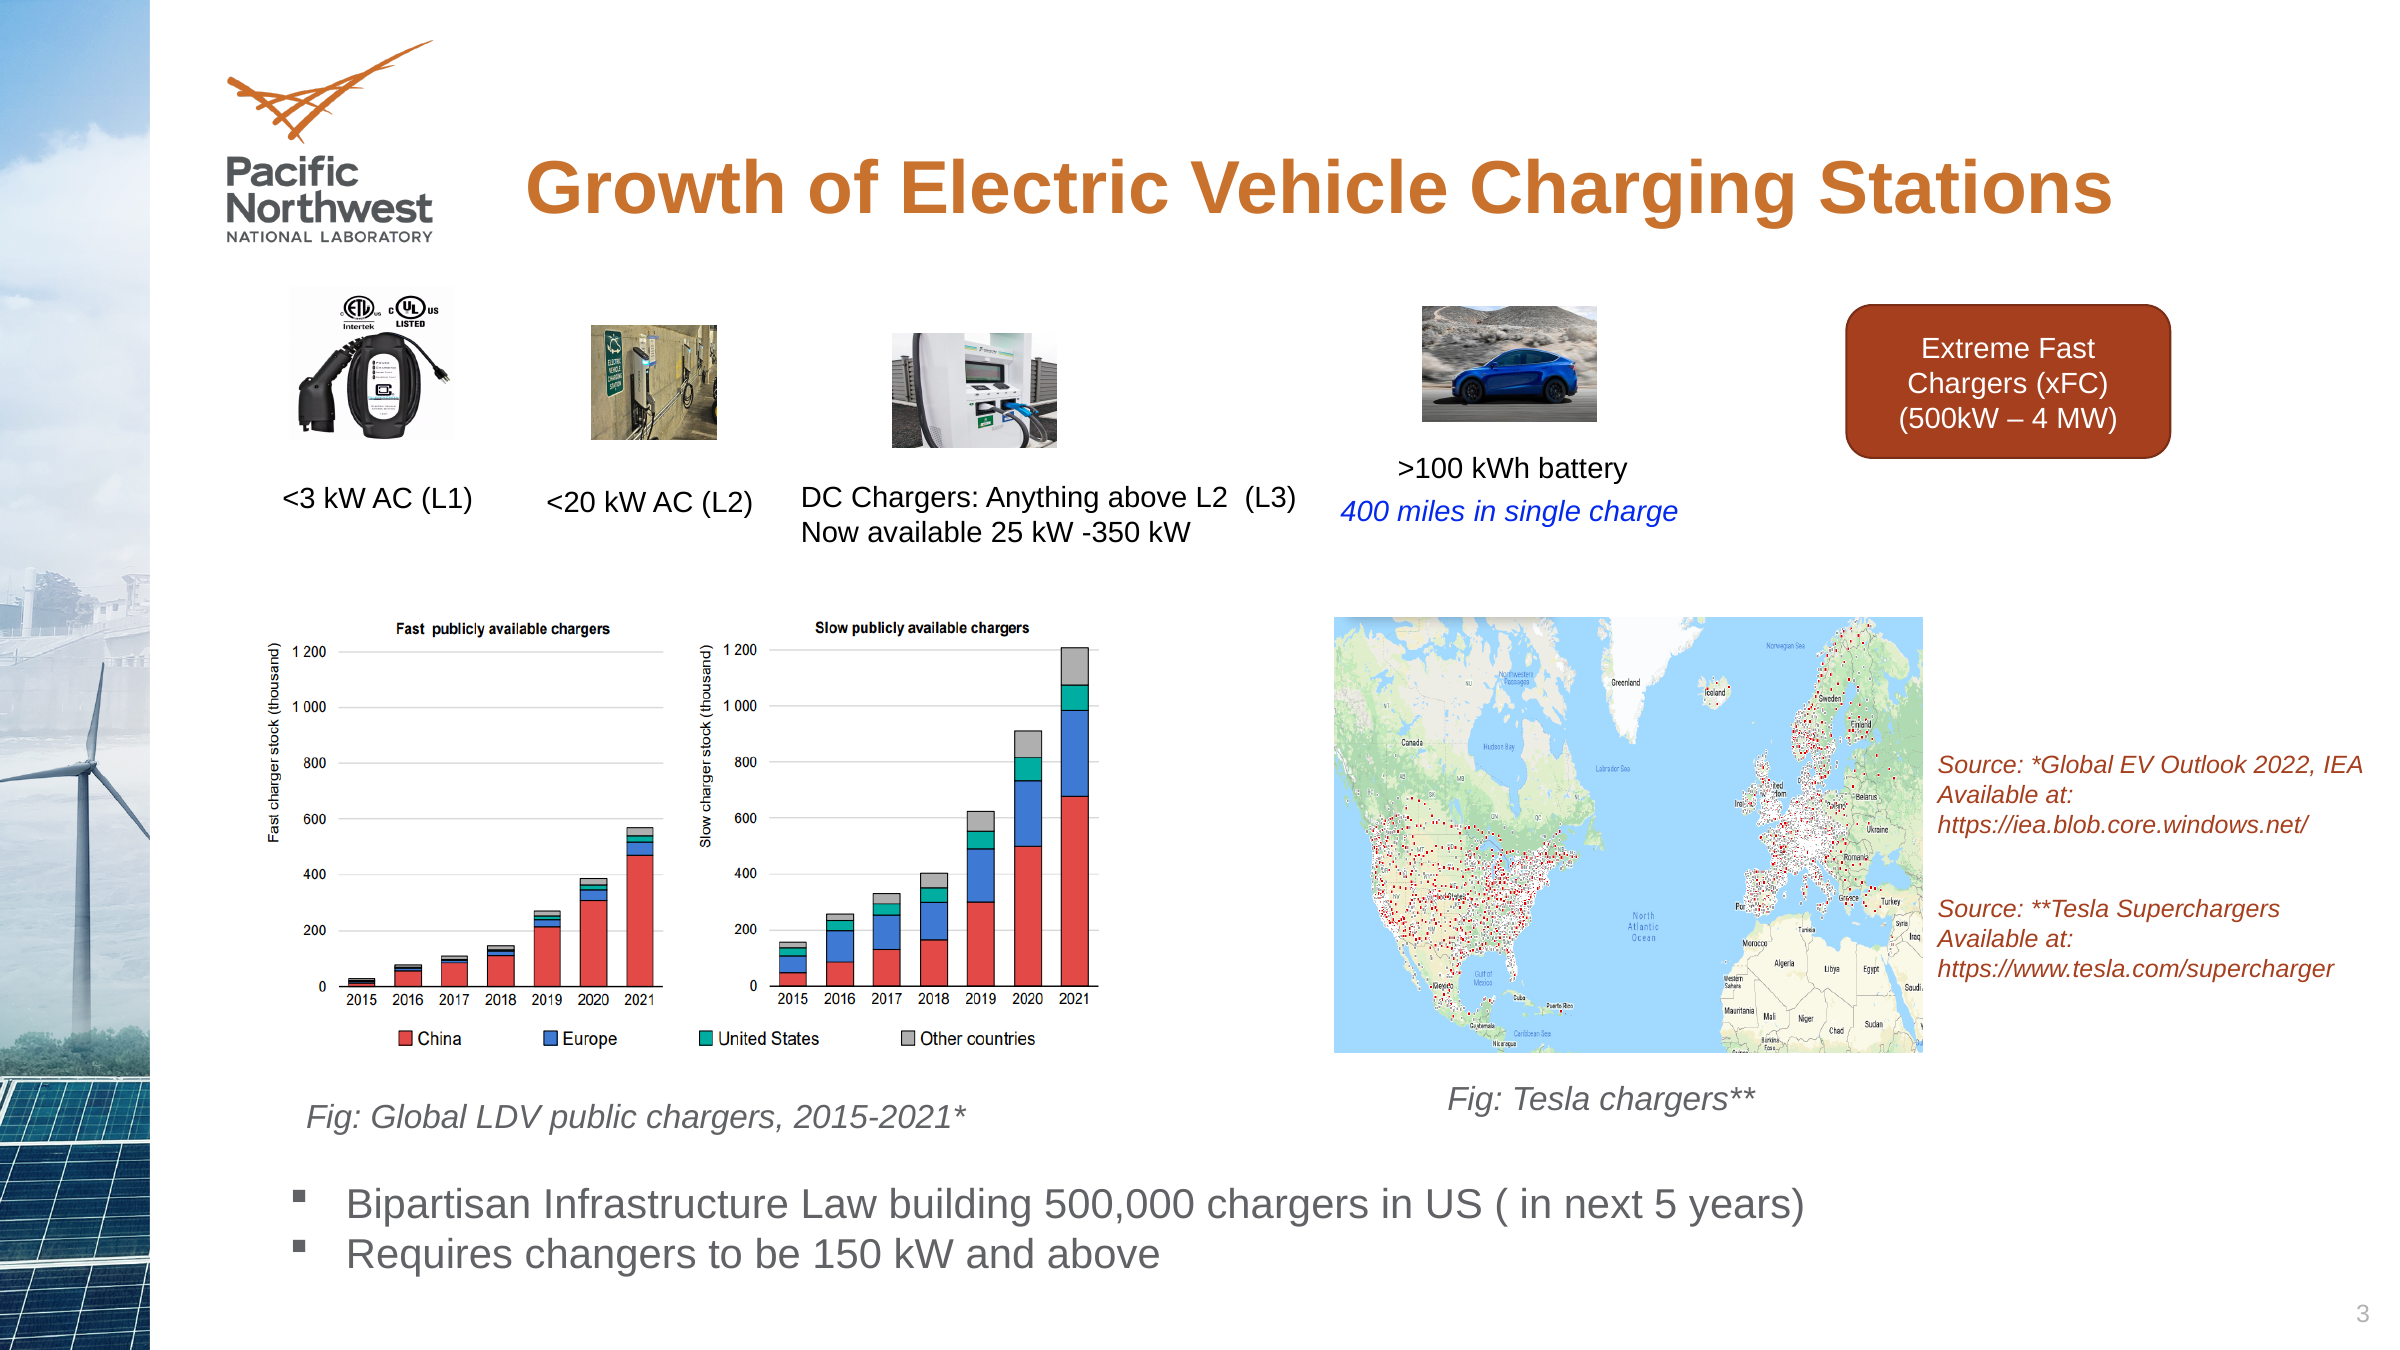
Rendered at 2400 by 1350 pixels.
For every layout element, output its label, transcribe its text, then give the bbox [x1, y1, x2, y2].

text_box Fig: Global LDV public chargers, 2015-2021* [291, 1087, 1008, 1143]
picture [253, 612, 1103, 1054]
text_box <20 kW AC (L2) [538, 475, 793, 526]
picture [1334, 617, 1923, 1053]
text_box >100 kWh battery [1390, 442, 1645, 493]
picture [0, 0, 149, 1350]
text_box Bipartisan Infrastructure Law building 500,000 chargers in US ( in next 5 years) Requires changers to be 150 kW and above [274, 1169, 2075, 1284]
text_box <3 kW AC (L1) [274, 471, 544, 522]
text_box Source: **Tesla Superchargers Available at: https://www.tesla.com/supercharger [1923, 885, 2400, 990]
picture [289, 287, 454, 441]
picture [1422, 306, 1597, 422]
slide_number 3 [2295, 1275, 2370, 1350]
picture [591, 325, 717, 440]
text_box Extreme Fast Chargers (xFC) (500kW – 4 MW) [1845, 304, 2172, 459]
picture [892, 333, 1057, 448]
text_box Source: *Global EV Outlook 2022, IEA Available at: https://iea.blob.core.windows.net/ [1923, 741, 2400, 846]
text_box DC Chargers: Anything above L2 (L3) Now available 25 kW -350 kW [793, 471, 1306, 556]
text_box Fig: Tesla chargers** [1432, 1070, 1794, 1125]
picture [225, 38, 435, 244]
title Growth of Electric Vehicle Charging Stations [525, 122, 2325, 237]
